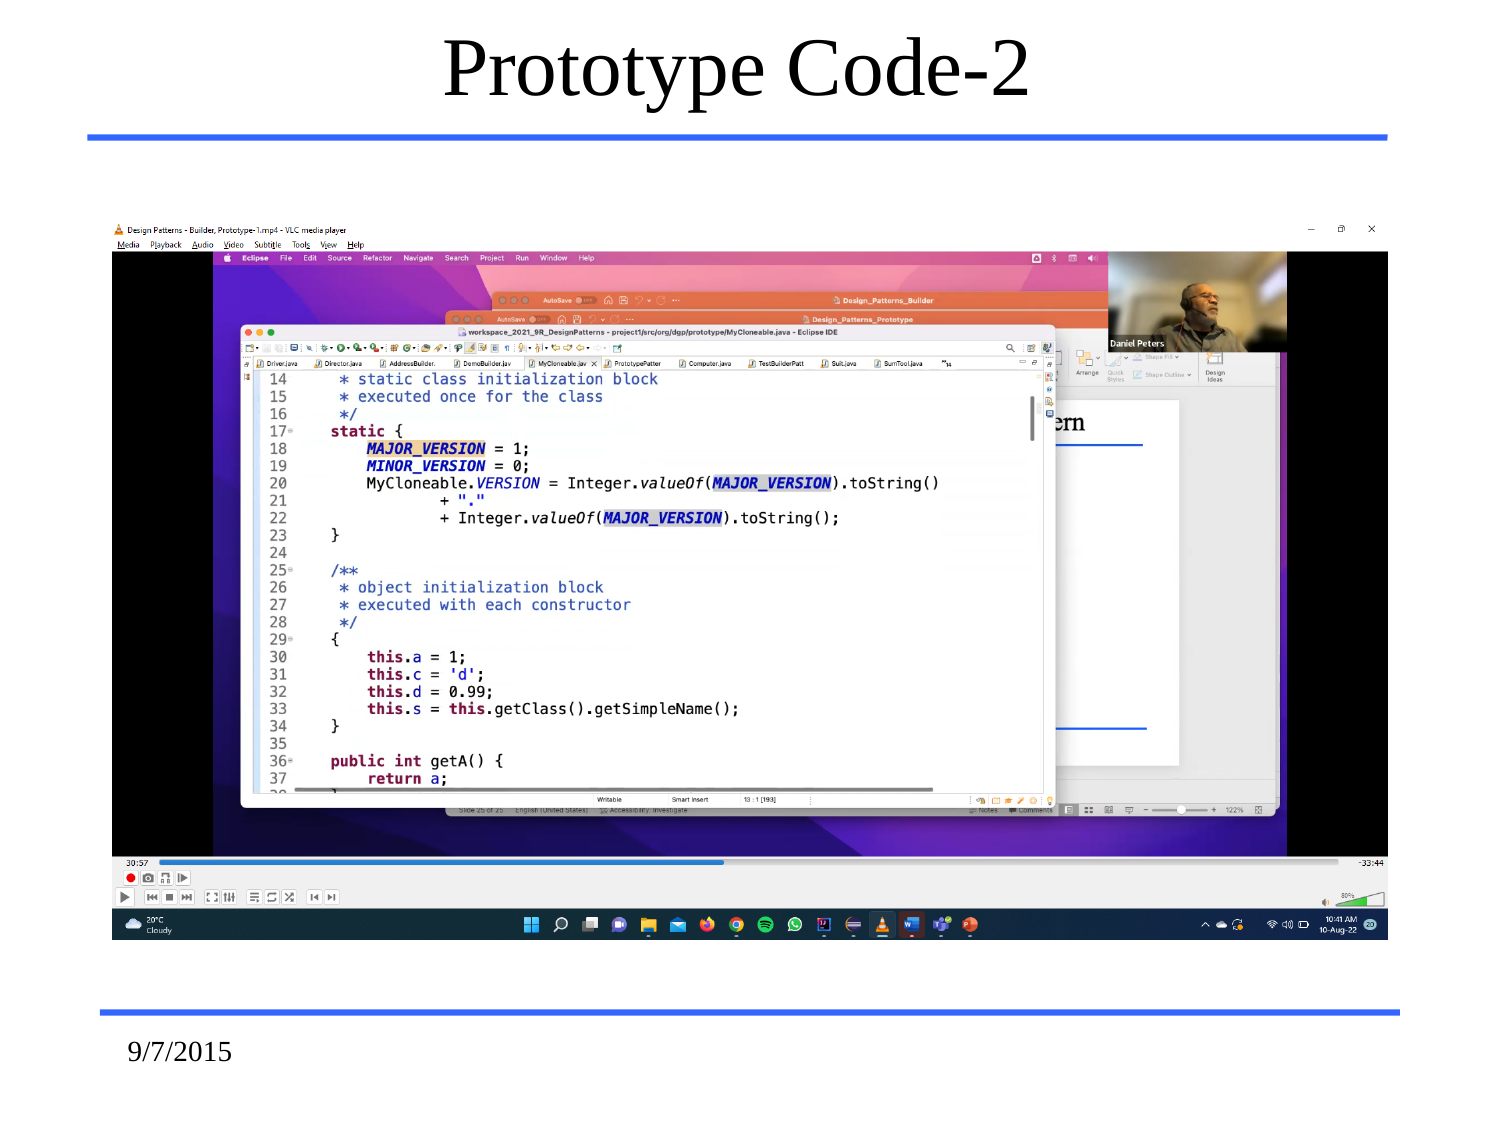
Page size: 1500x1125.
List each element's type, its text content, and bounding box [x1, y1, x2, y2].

title Prototype Code-2 [87, 0, 1388, 125]
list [112, 222, 1388, 940]
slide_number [112, 1025, 425, 1100]
